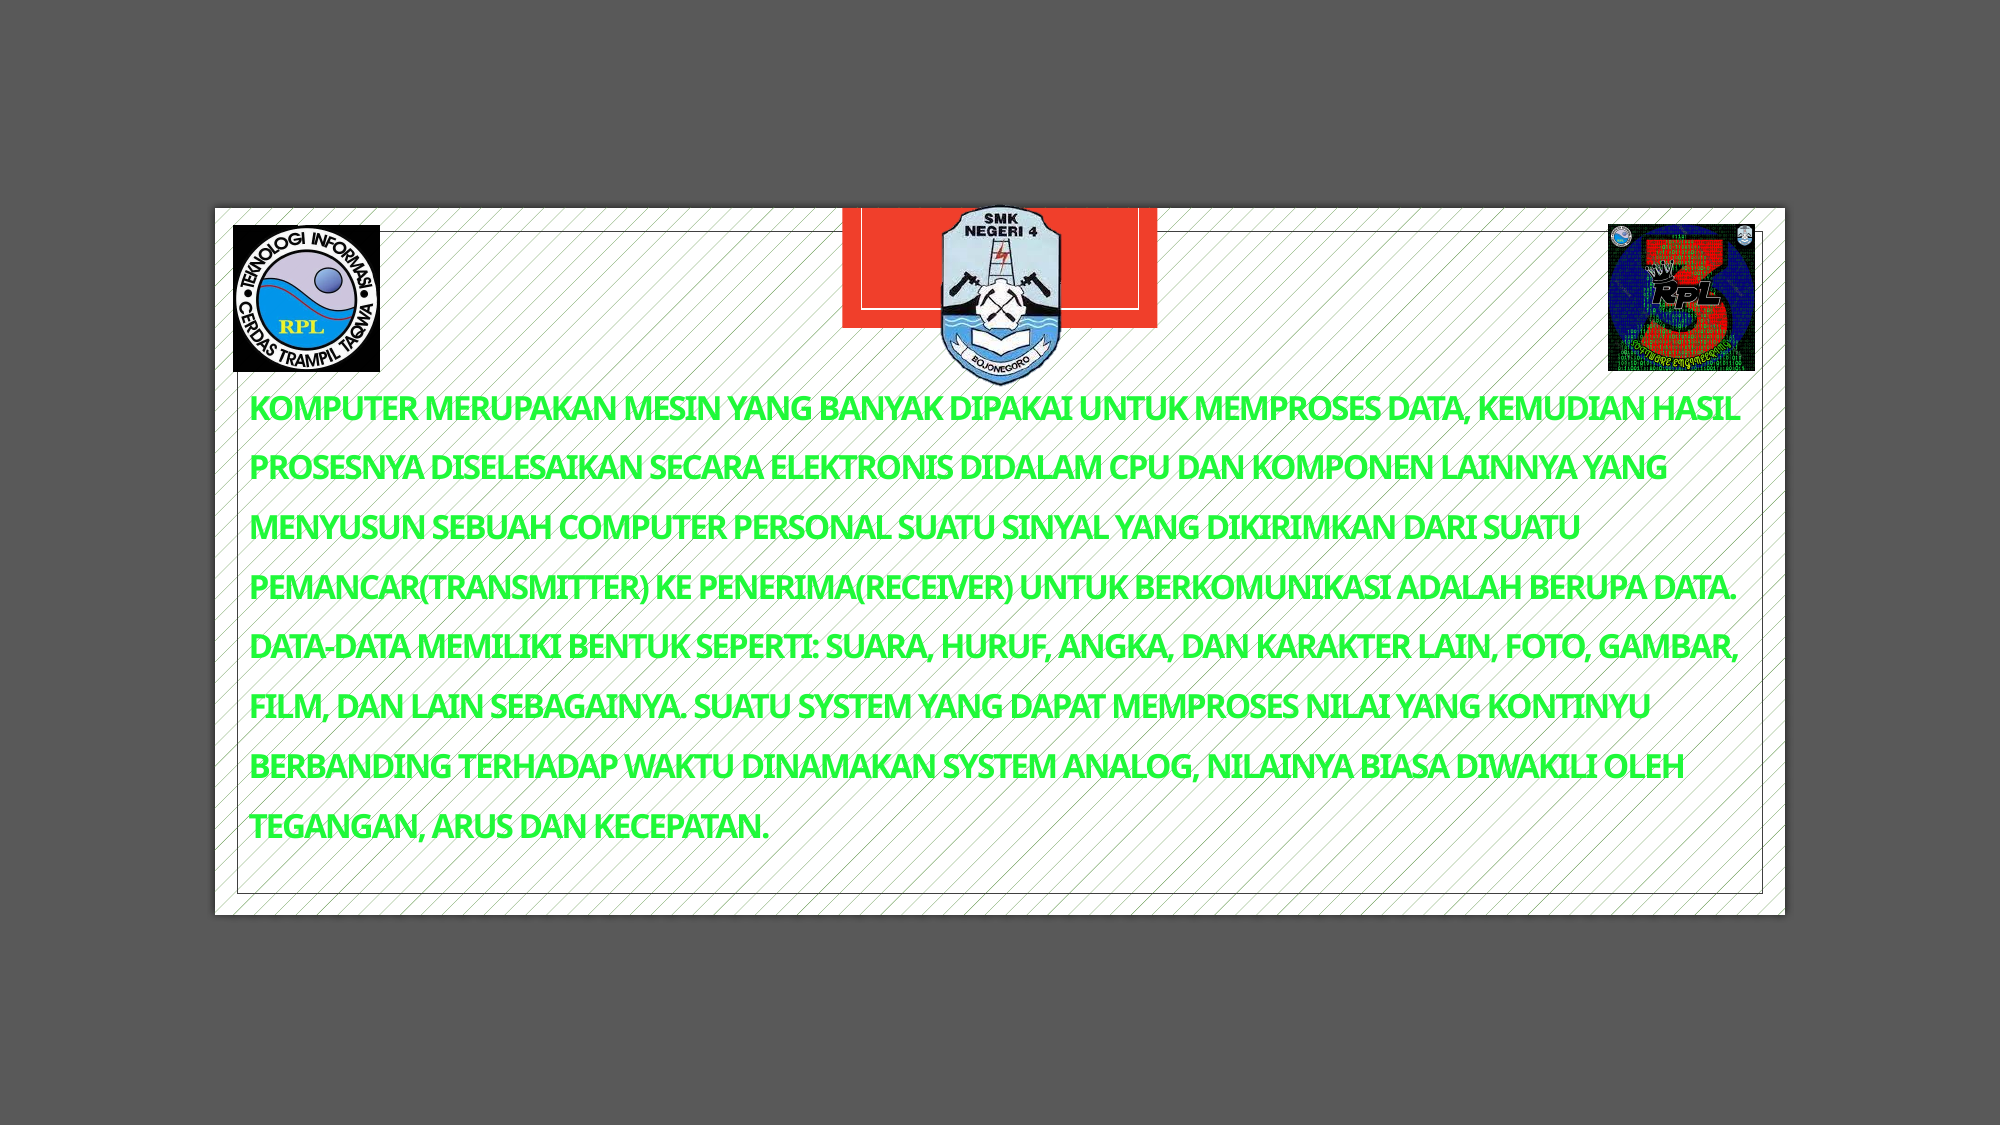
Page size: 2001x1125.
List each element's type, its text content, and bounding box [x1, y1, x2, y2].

picture [936, 199, 1065, 388]
picture [1608, 224, 1755, 371]
title komputer merupakan mesin yang banyak dipakai untuk memproses data, kemudian hasil prosesnya diselesaikan secara elektronis didalam CPU dan komponen lainnya yang menyusun sebuah computer personal Suatu sinyal yang dikirimkan dari suatu pemancar(transmitter) ke penerima(receiver) untuk berkomunikasi adalah berupa data. Data-data memiliki bentuk seperti: suara, huruf, angka, dan karakter lain, foto, gambar, film, dan lain sebagainya. Suatu system yang dapat memproses nilai yang kontinyu berbanding terhadap waktu dinamakan system analog, nilainya biasa diwakili oleh tegangan, arus dan kecepatan. [233, 298, 1767, 954]
picture [233, 225, 380, 372]
